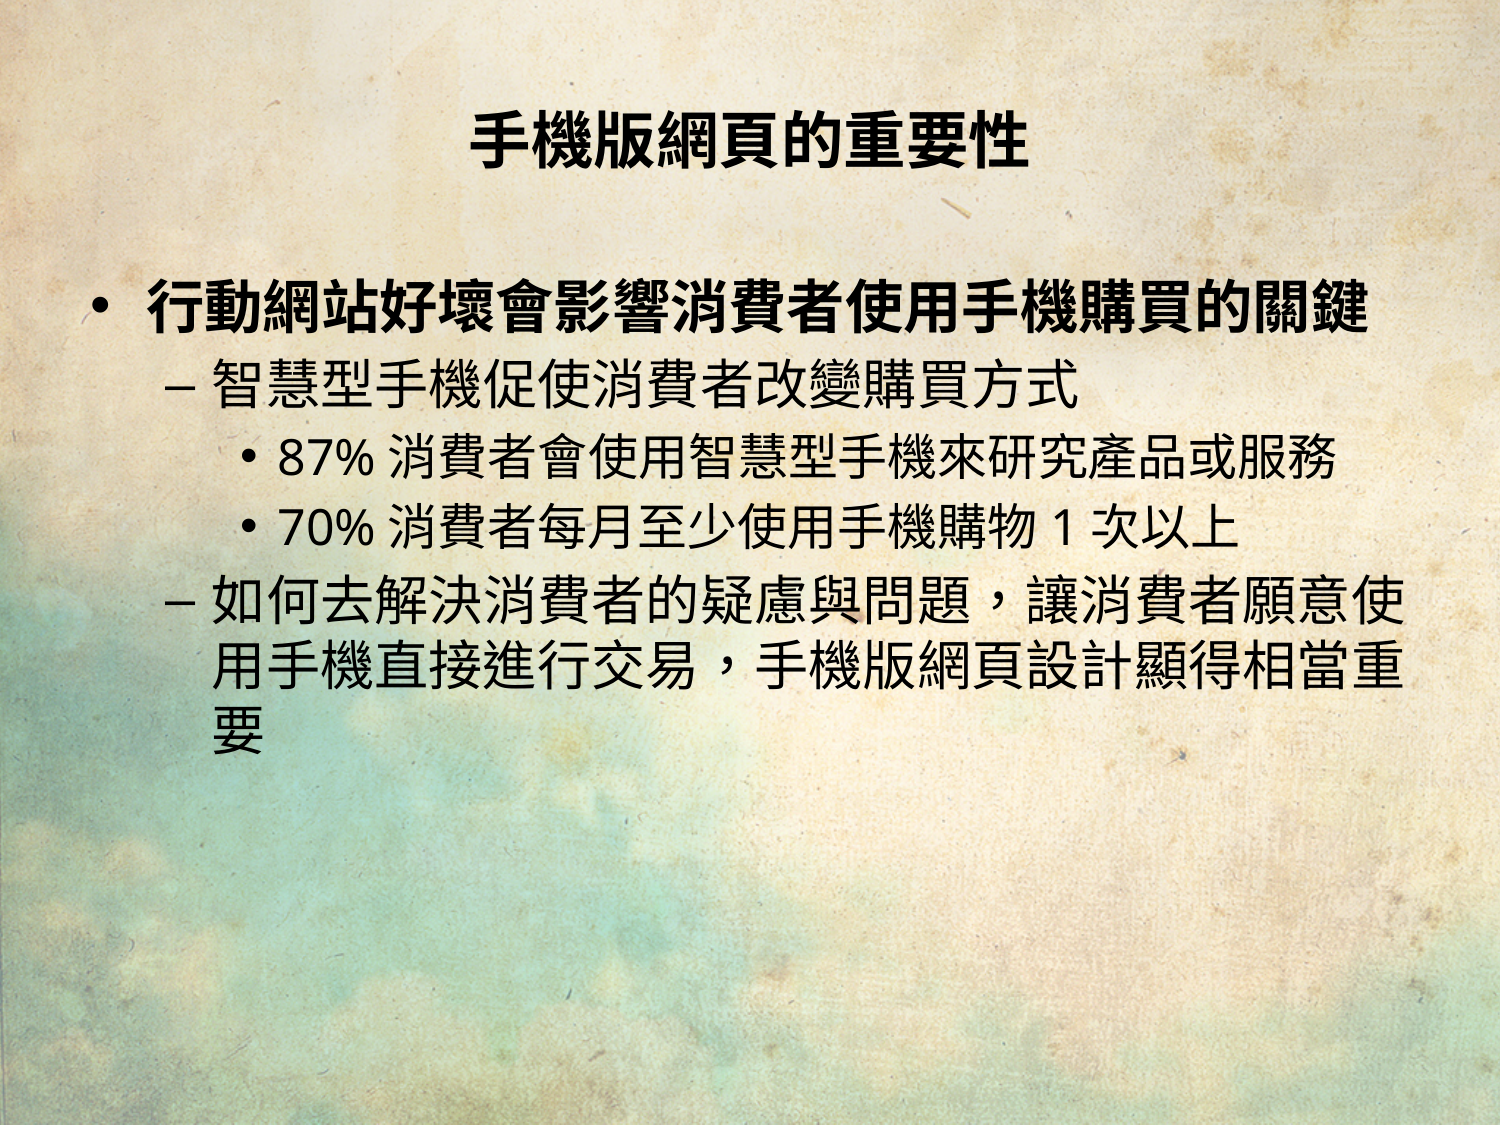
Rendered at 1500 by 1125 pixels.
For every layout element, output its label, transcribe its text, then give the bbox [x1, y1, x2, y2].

title 手機版網頁的重要性 [75, 45, 1425, 233]
list 行動網站好壞會影響消費者使用手機購買的關鍵 智慧型手機促使消費者改變購買方式 87%消費者會使用智慧型手機來研究產品或服務 70%消費者每月至少使用手機購物1次以上 如何去解決消費者的疑慮與問題，讓消費者願意使用手機直接進行交易，手機版網頁設計顯得相當重要 [75, 262, 1425, 1005]
picture [0, 0, 1500, 1125]
